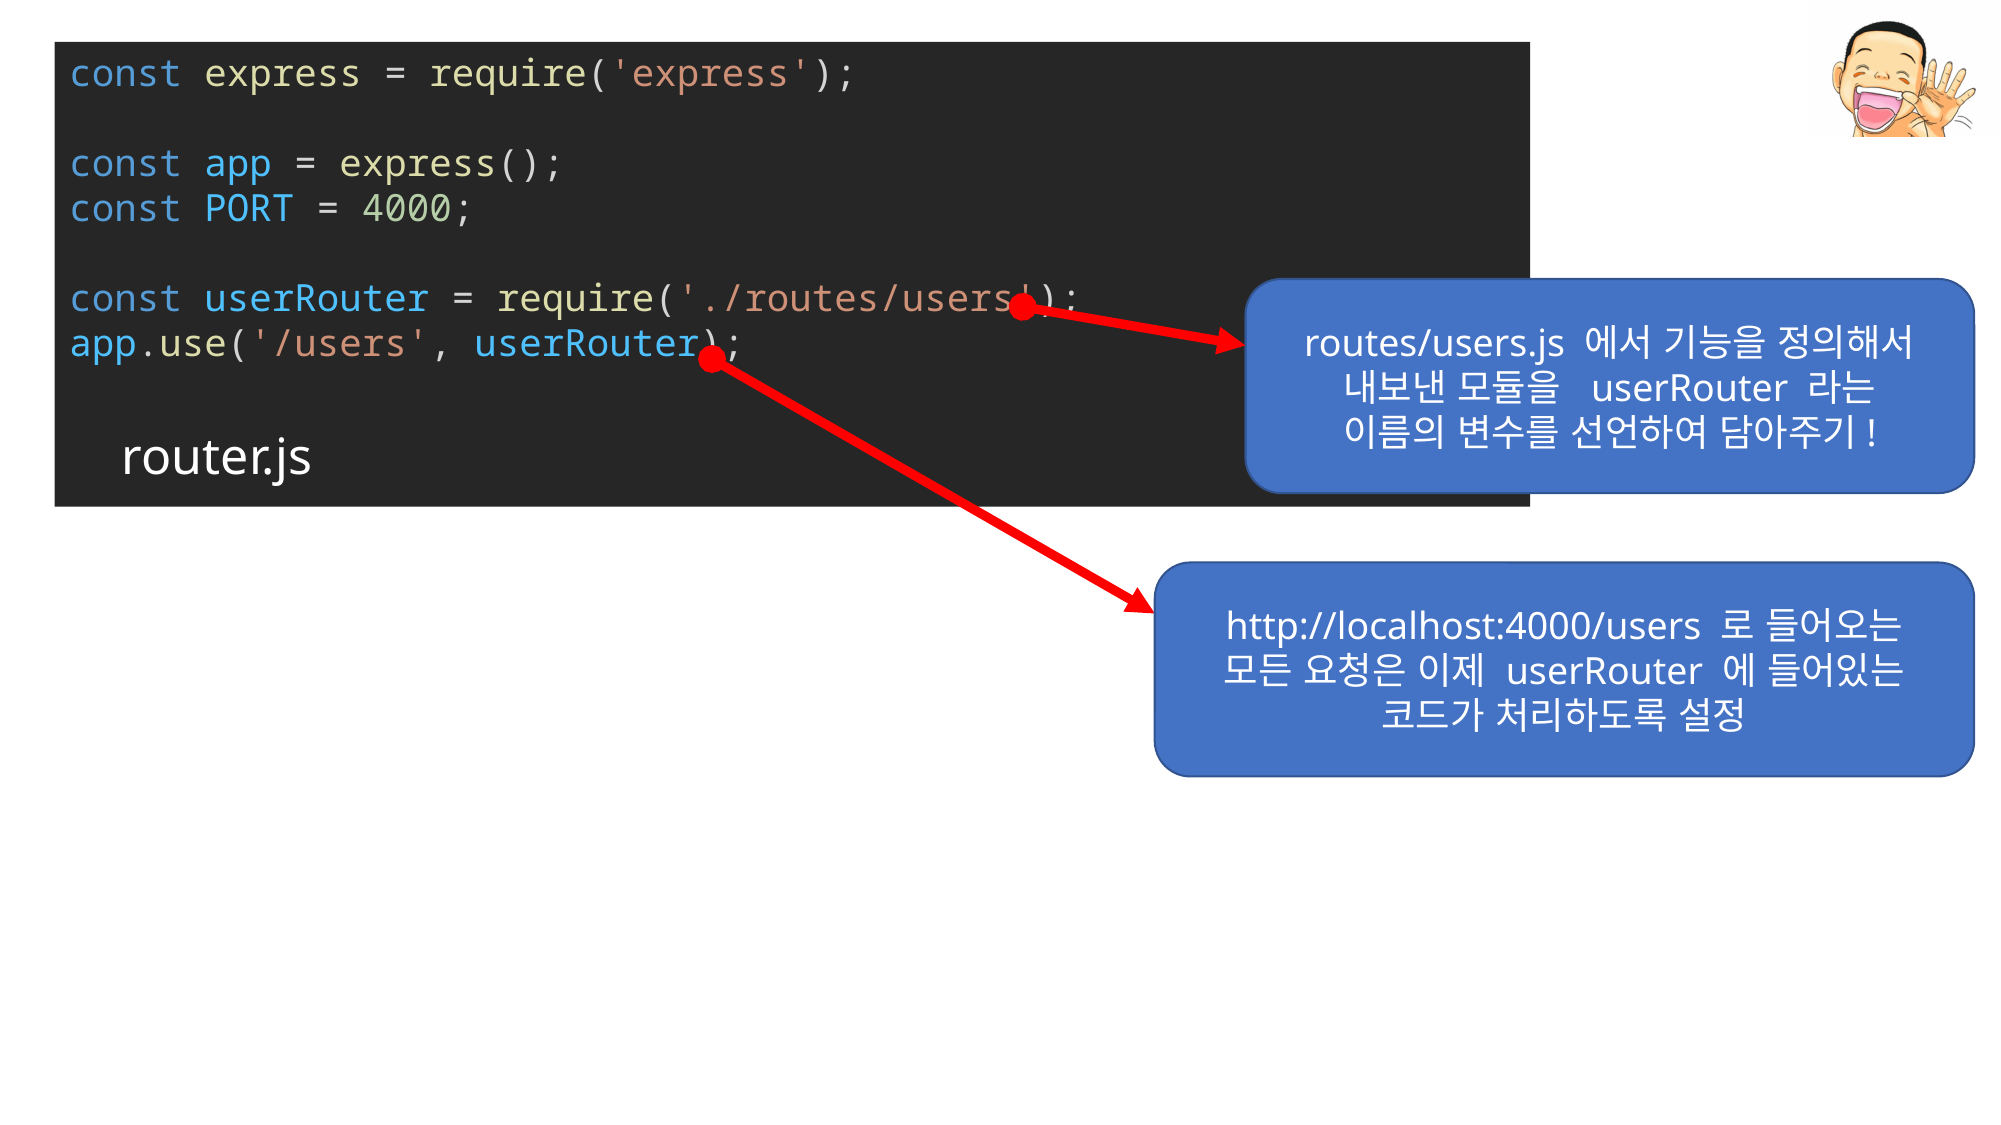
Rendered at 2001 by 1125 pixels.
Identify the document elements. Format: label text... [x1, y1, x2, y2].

text_box const express = require('express'); const app = express(); const PORT = 4000; const userRouter = require('./routes/users'); app.use('/users', userRouter); [54, 41, 1531, 507]
text_box router.js [107, 417, 328, 493]
text_box http://localhost:4000/users 로 들어오는 모든 요청은 이제 userRouter 에 들어있는 코드가 처리하도록 설정 [1153, 561, 1976, 778]
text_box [712, 359, 1155, 614]
picture [1808, 0, 2000, 137]
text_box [1022, 306, 1246, 346]
text_box routes/users.js 에서 기능을 정의해서 내보낸 모듈을 userRouter 라는 이름의 변수를 선언하여 담아주기! [1244, 277, 1976, 495]
